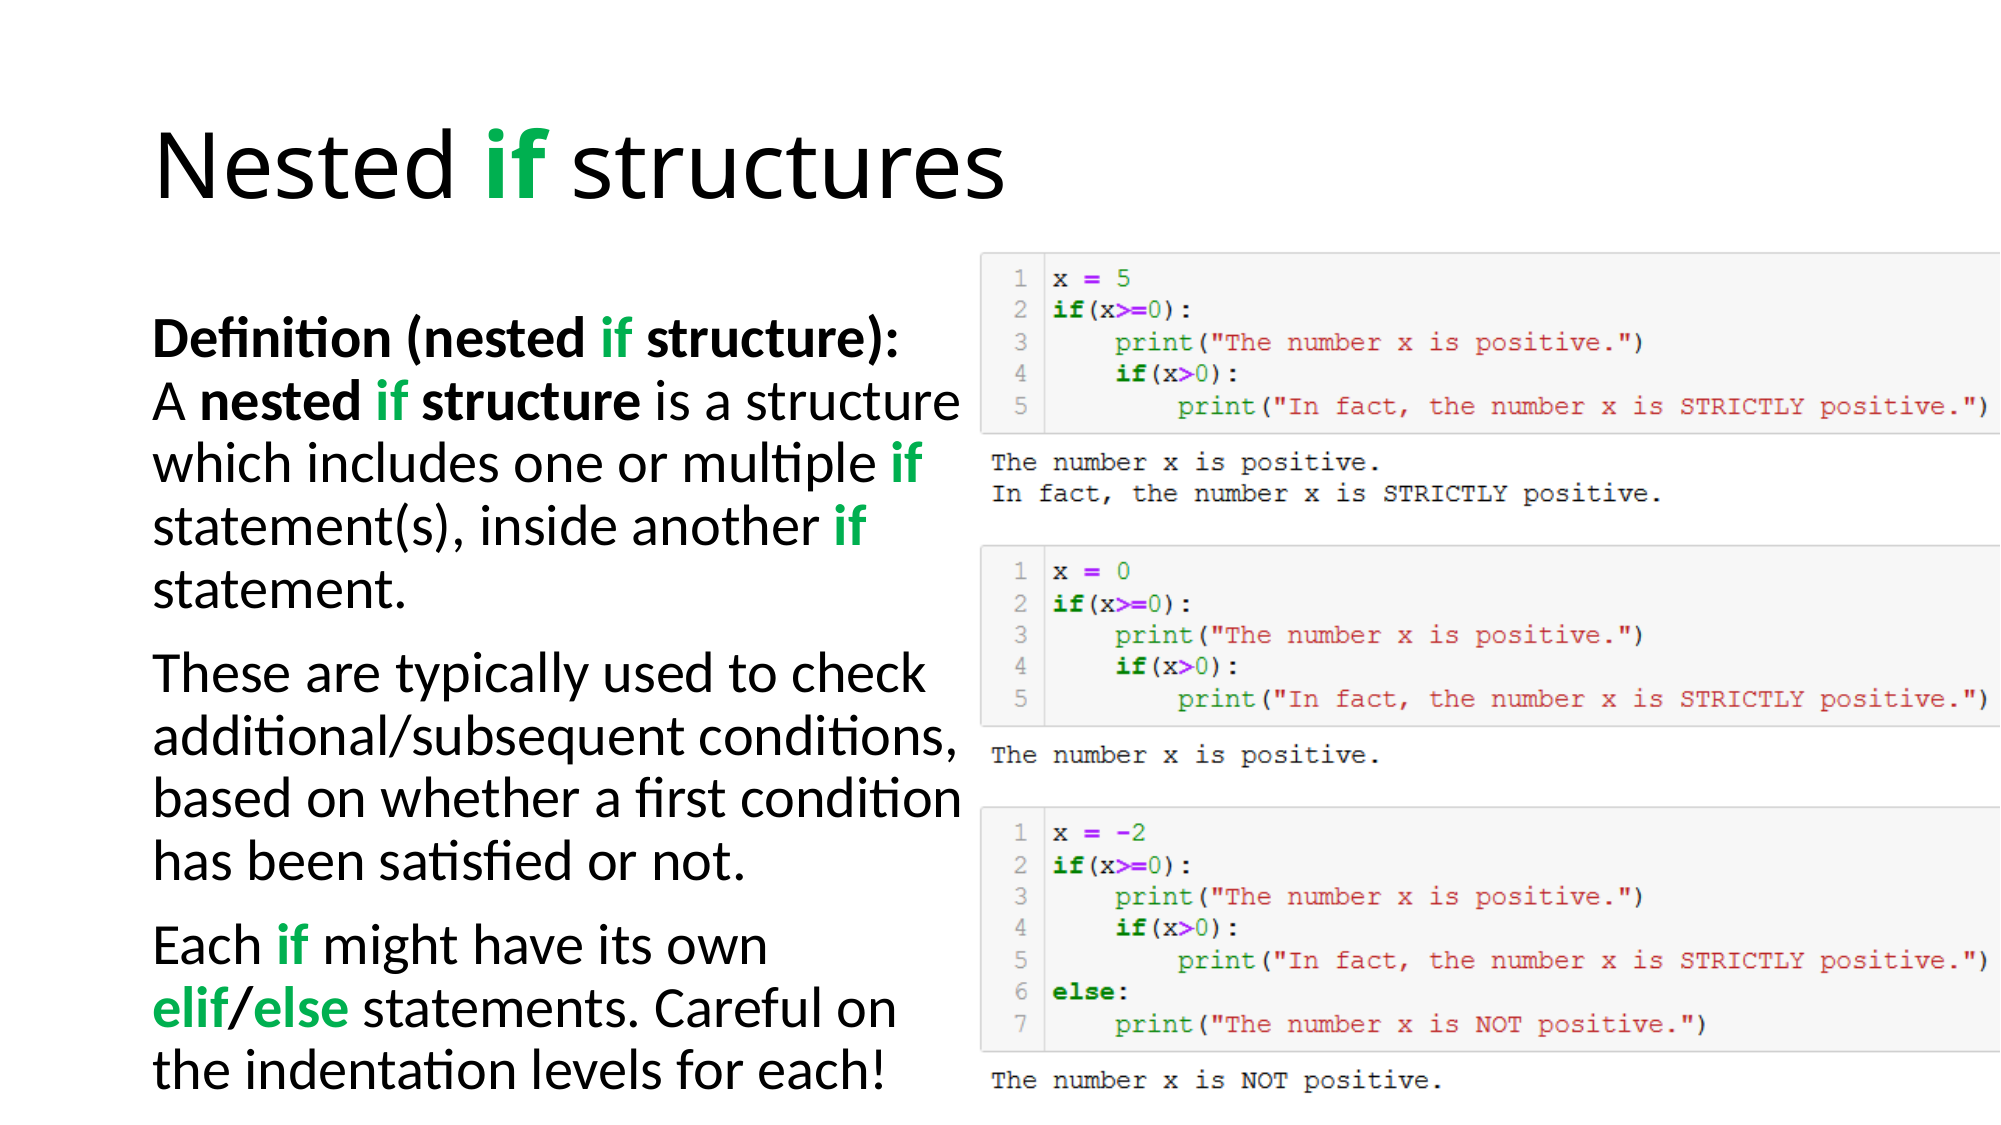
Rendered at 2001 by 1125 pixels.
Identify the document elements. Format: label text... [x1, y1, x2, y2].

picture [972, 248, 2000, 1111]
title Nested if structures [137, 59, 1863, 278]
list Definition (nested if structure): A nested if structure is a structure which includes one or multiple if statement(s), inside another if statement. These are typically used to check additional/subsequent conditions, based on whether a first condition has been satisfied or not. Each if might have its own elif/else statements. Careful on the indentation levels for each! [137, 299, 988, 1125]
